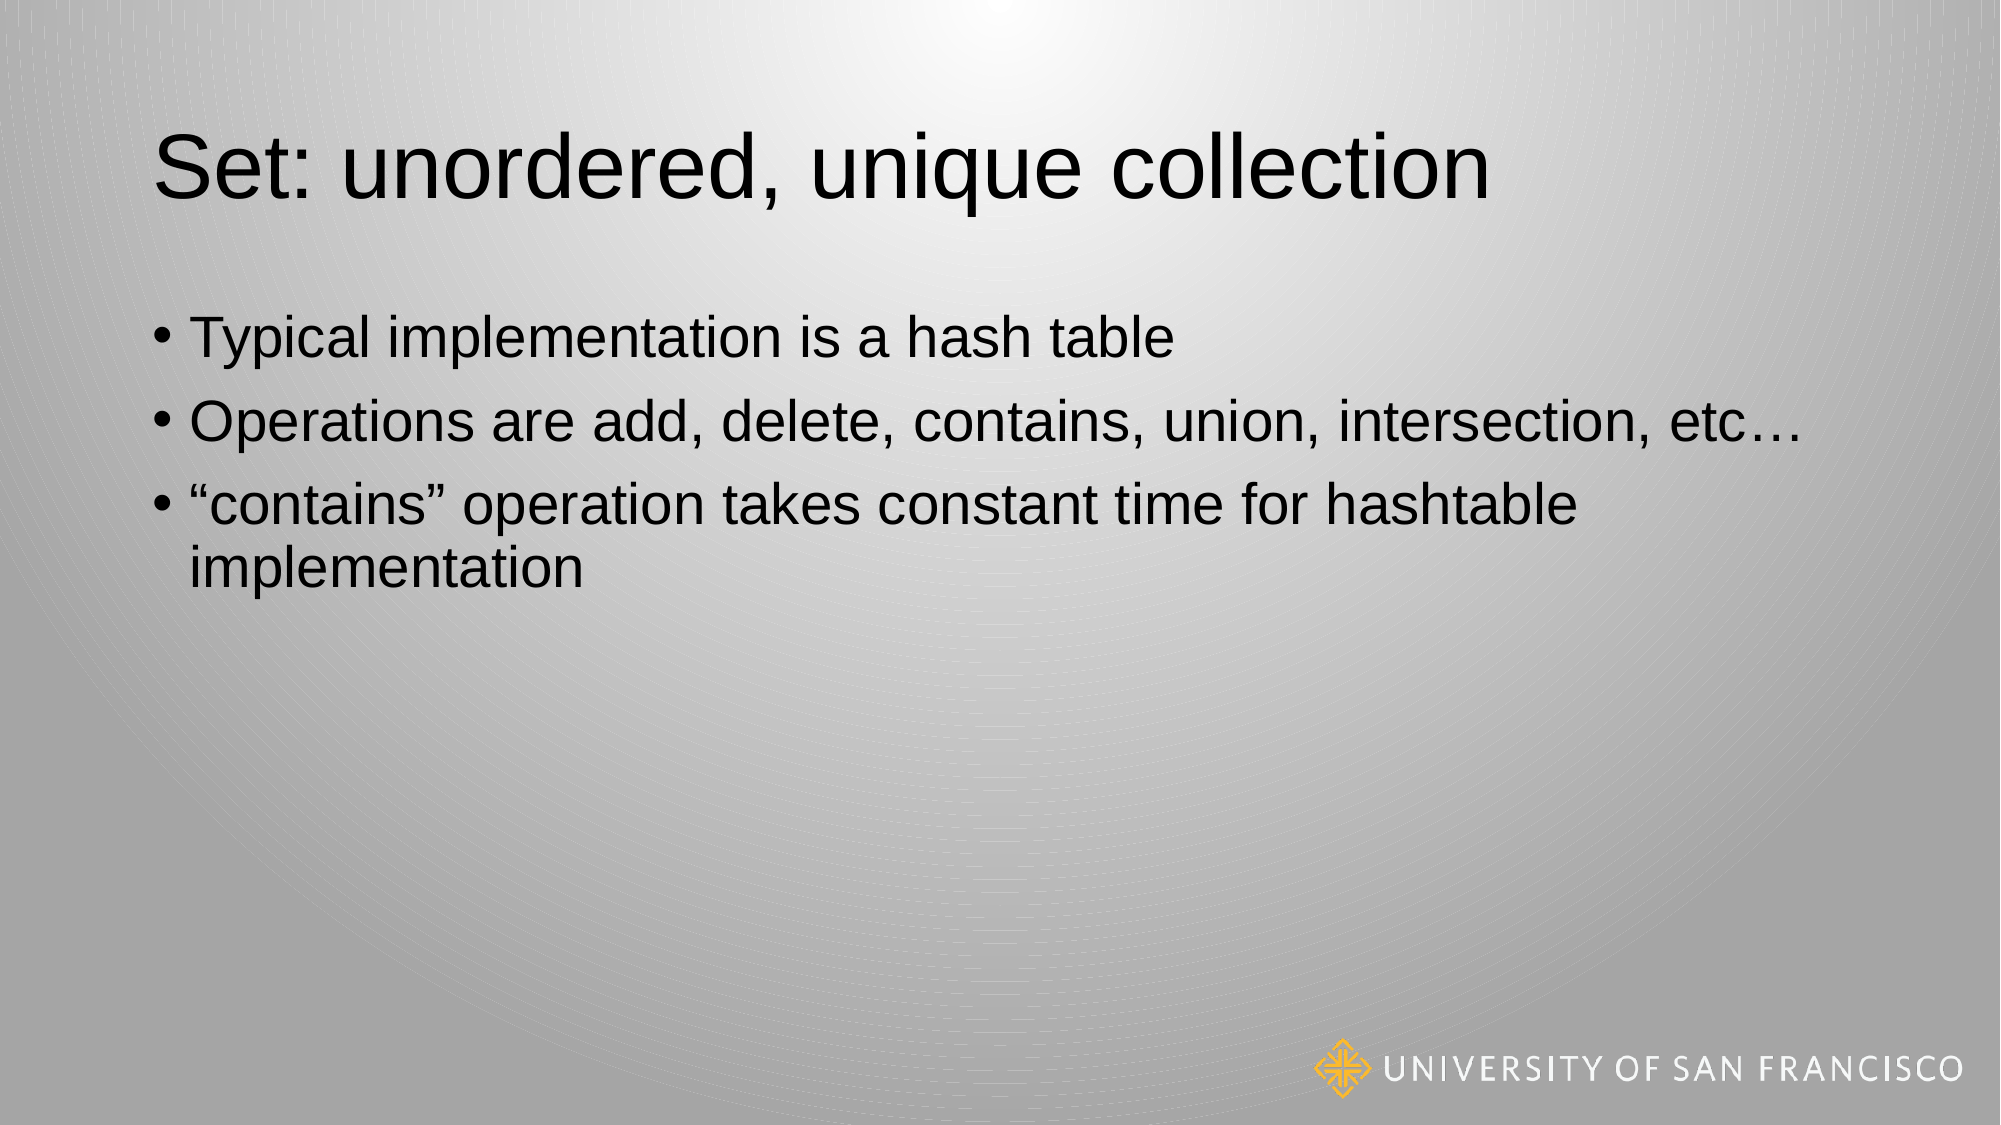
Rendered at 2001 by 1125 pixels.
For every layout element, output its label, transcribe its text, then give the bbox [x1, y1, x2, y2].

list Typical implementation is a hash table Operations are add, delete, contains, union, intersection, etc… “contains” operation takes constant time for hashtable implementation [137, 299, 1863, 1014]
title Set: unordered, unique collection [137, 59, 1863, 278]
